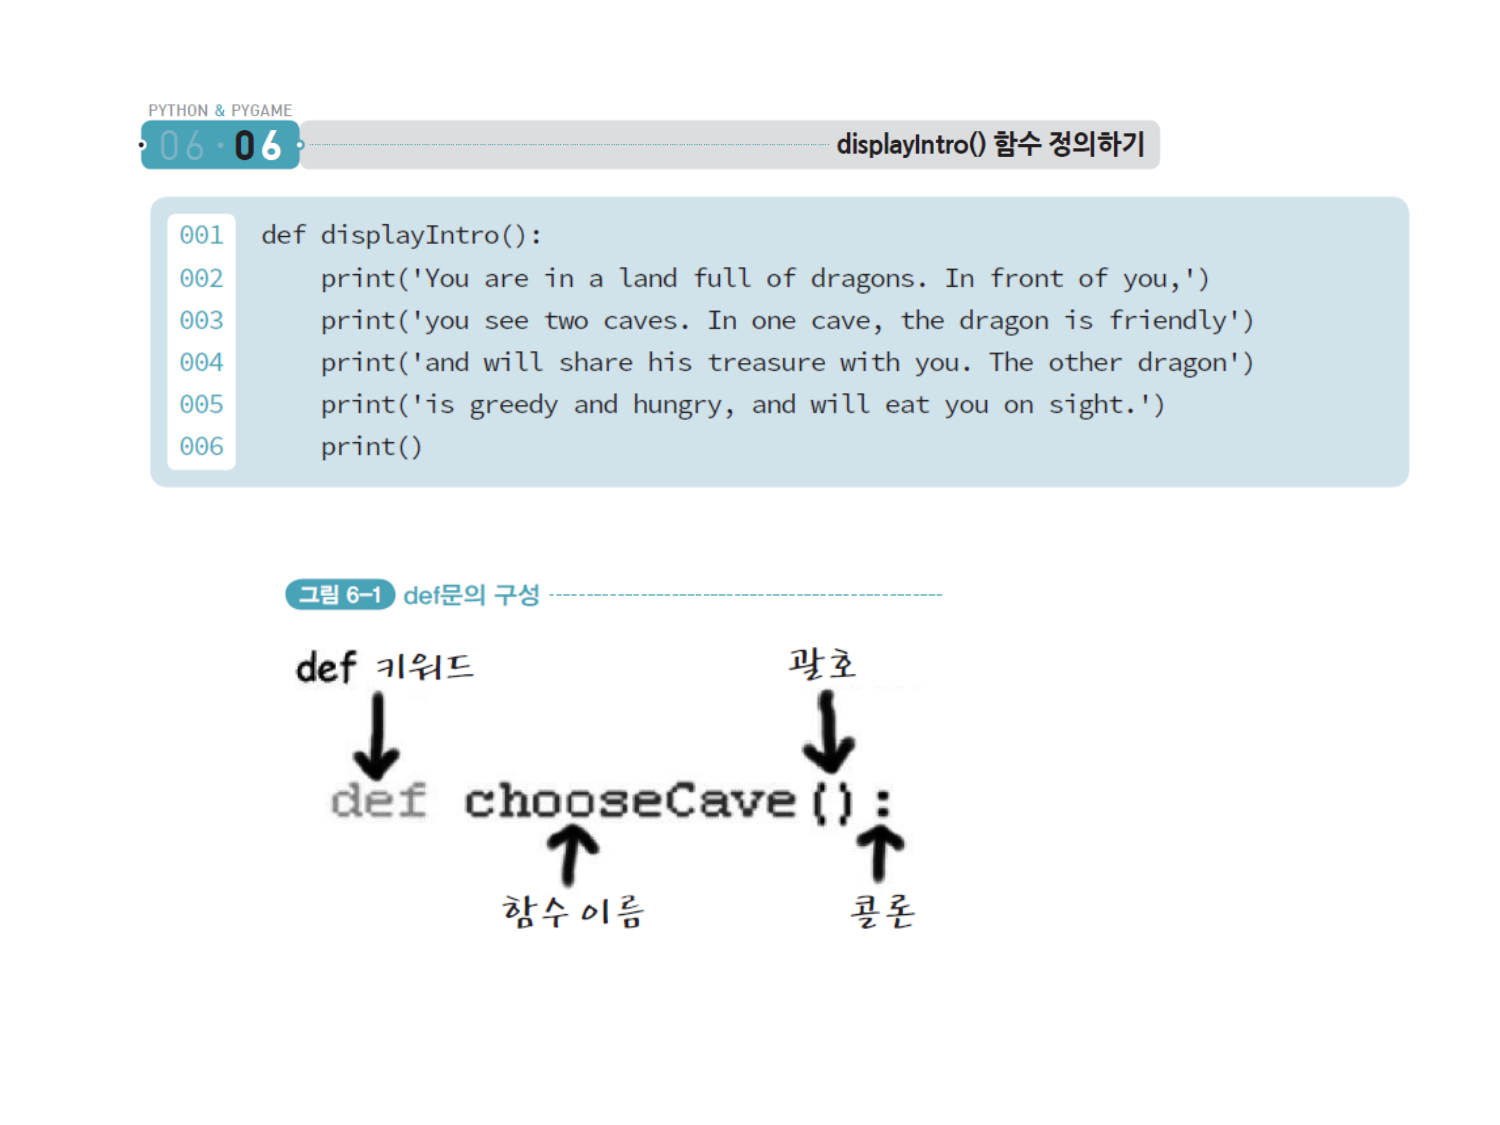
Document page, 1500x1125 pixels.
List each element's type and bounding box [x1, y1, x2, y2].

picture [143, 190, 1418, 492]
picture [134, 98, 1166, 173]
picture [271, 562, 946, 953]
